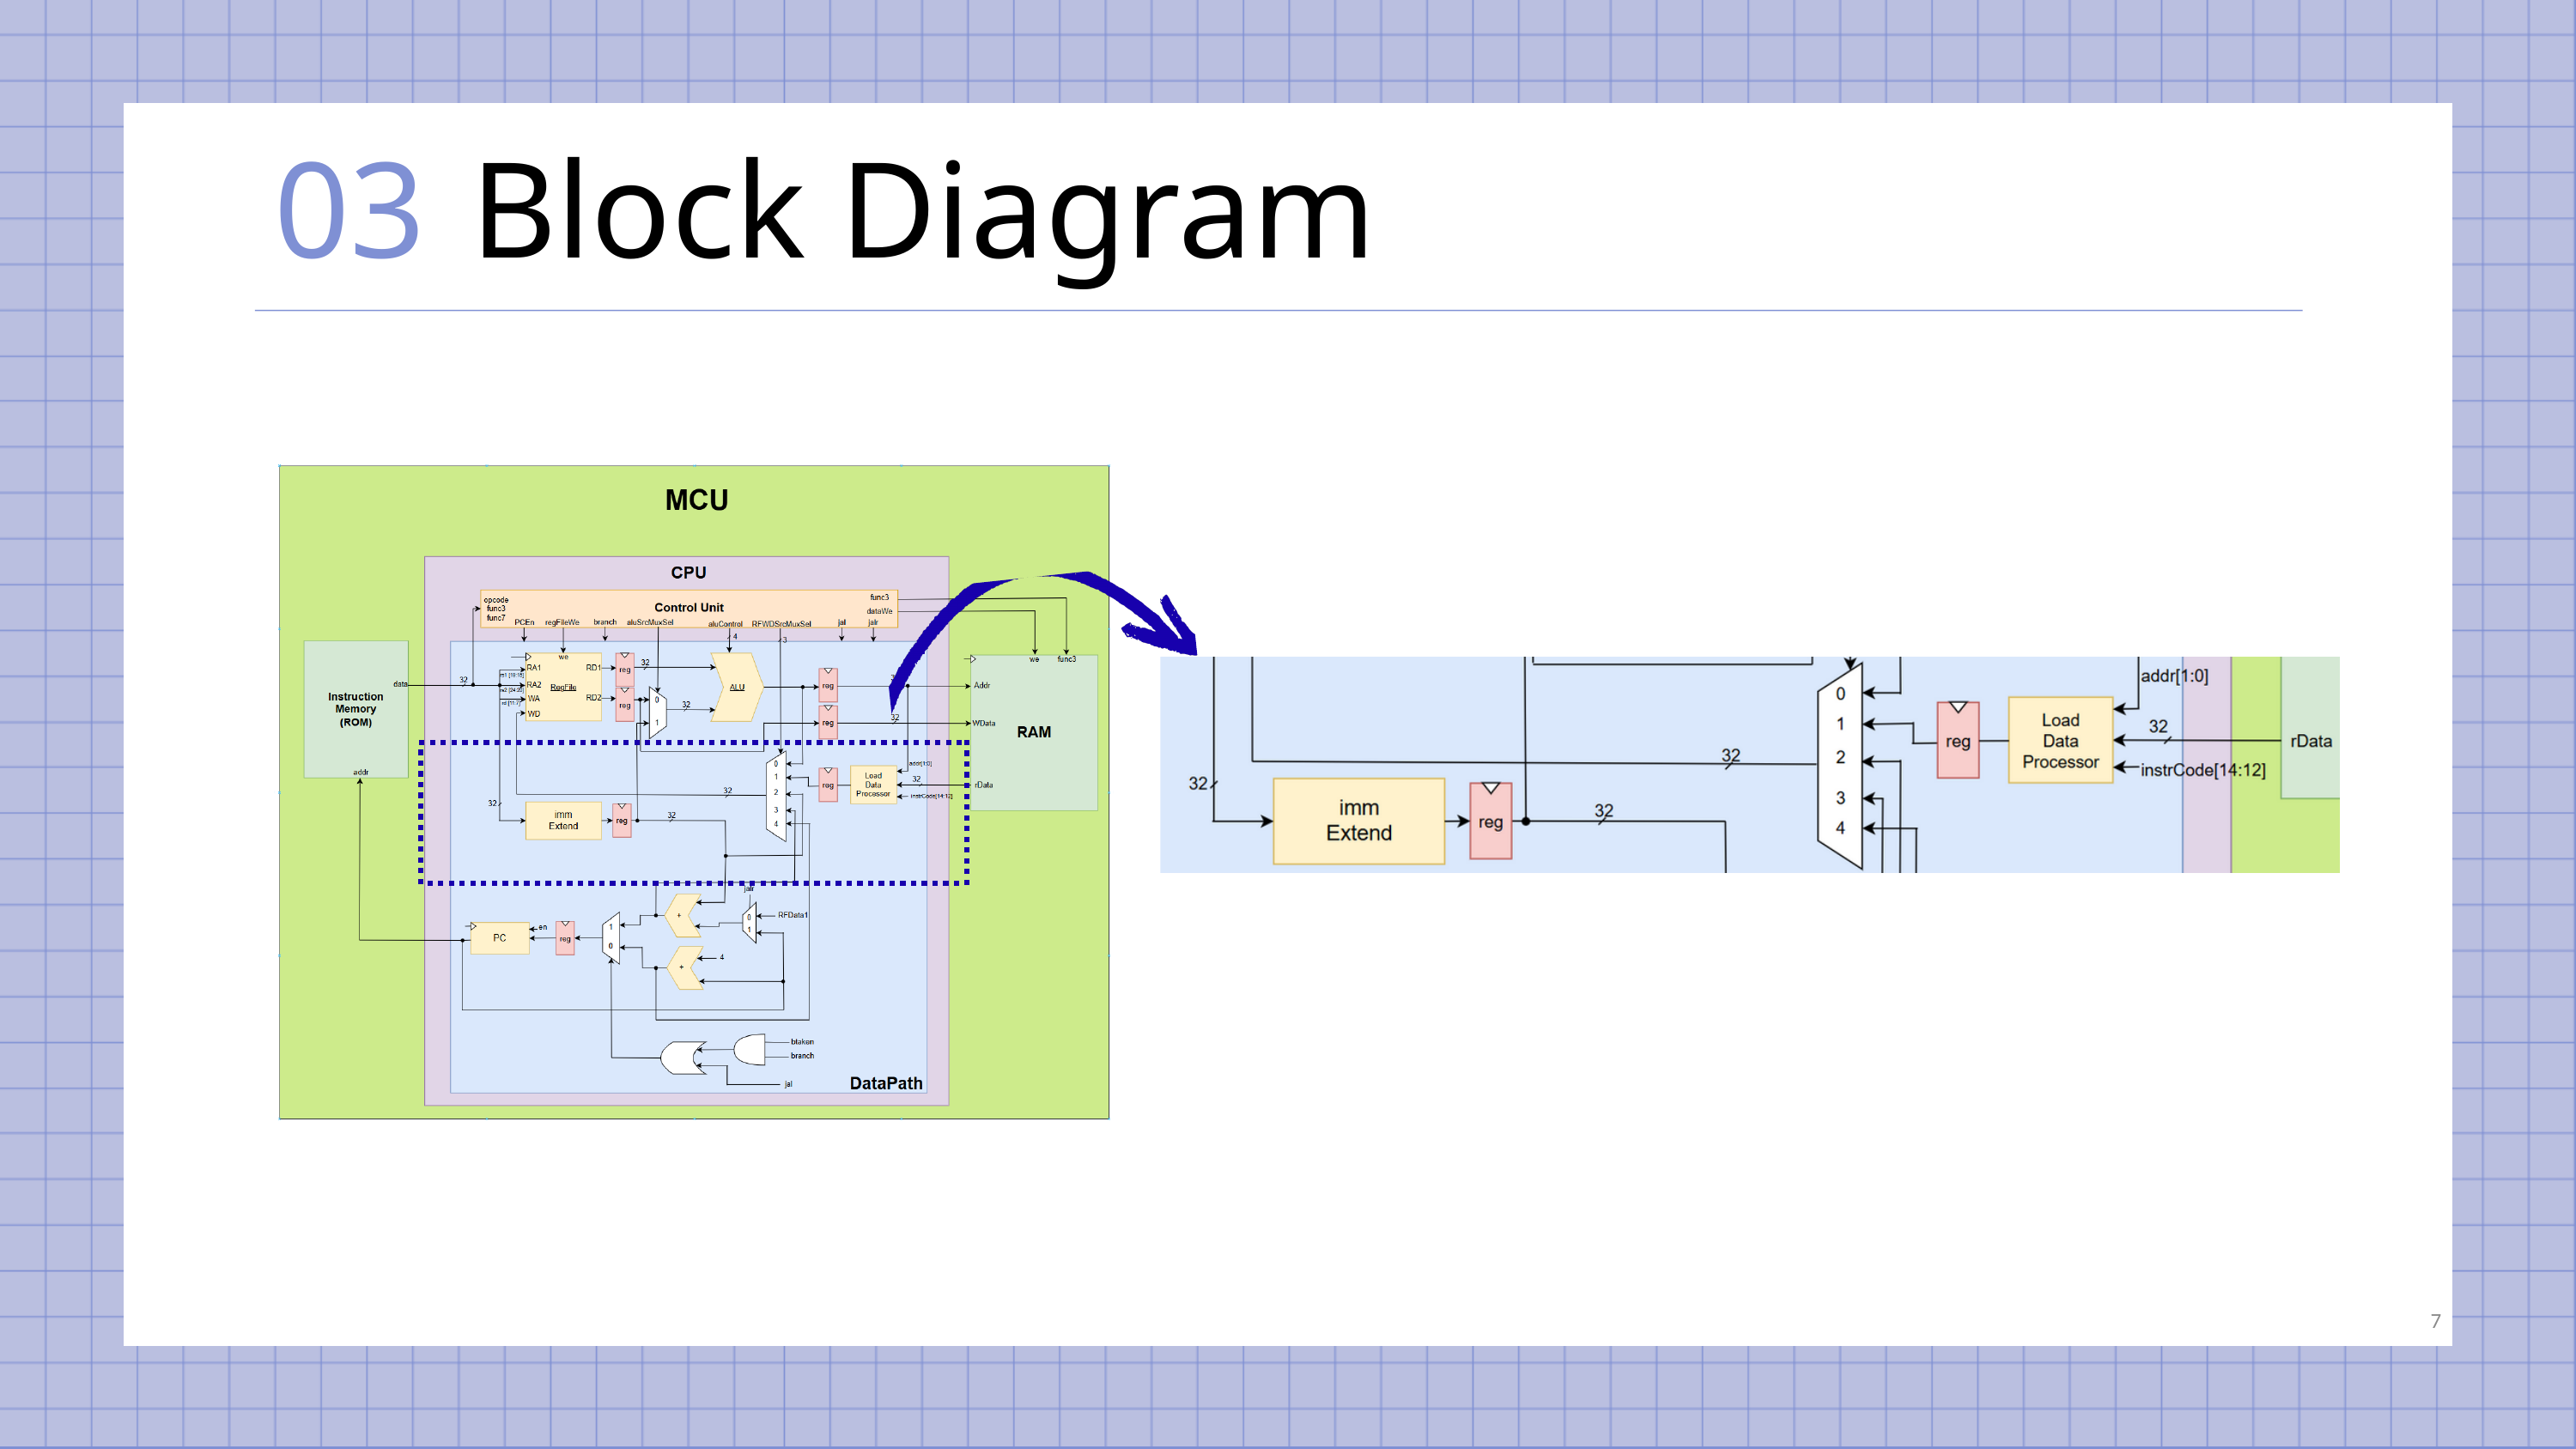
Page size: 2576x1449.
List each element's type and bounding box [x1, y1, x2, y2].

text_box [123, 102, 2453, 1346]
text_box [0, 0, 2576, 1446]
text_box [420, 742, 967, 883]
